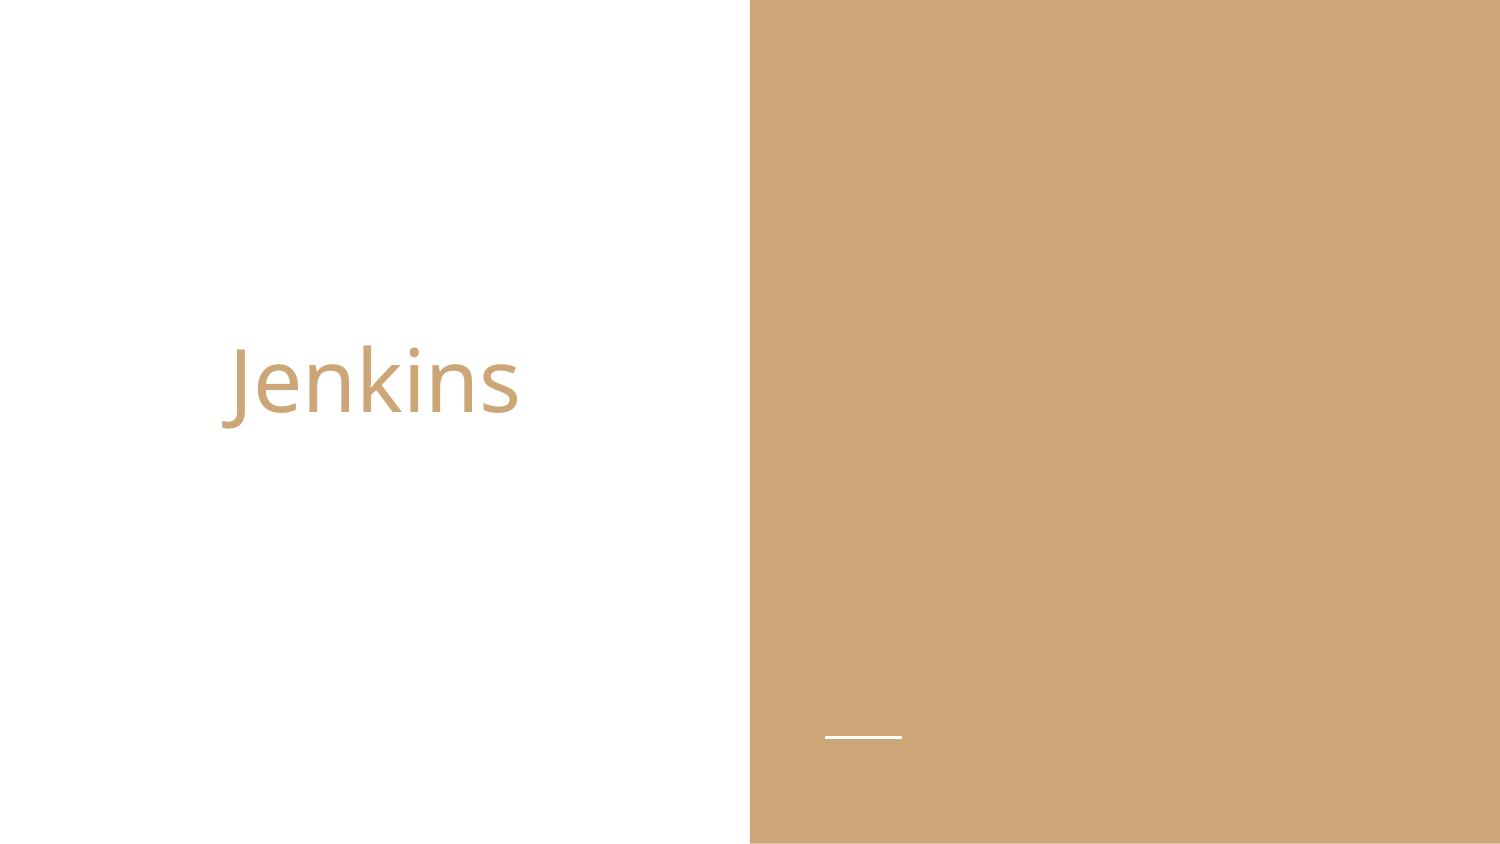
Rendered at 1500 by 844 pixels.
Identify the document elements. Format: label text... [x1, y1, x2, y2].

title Jenkins [43, 152, 708, 446]
